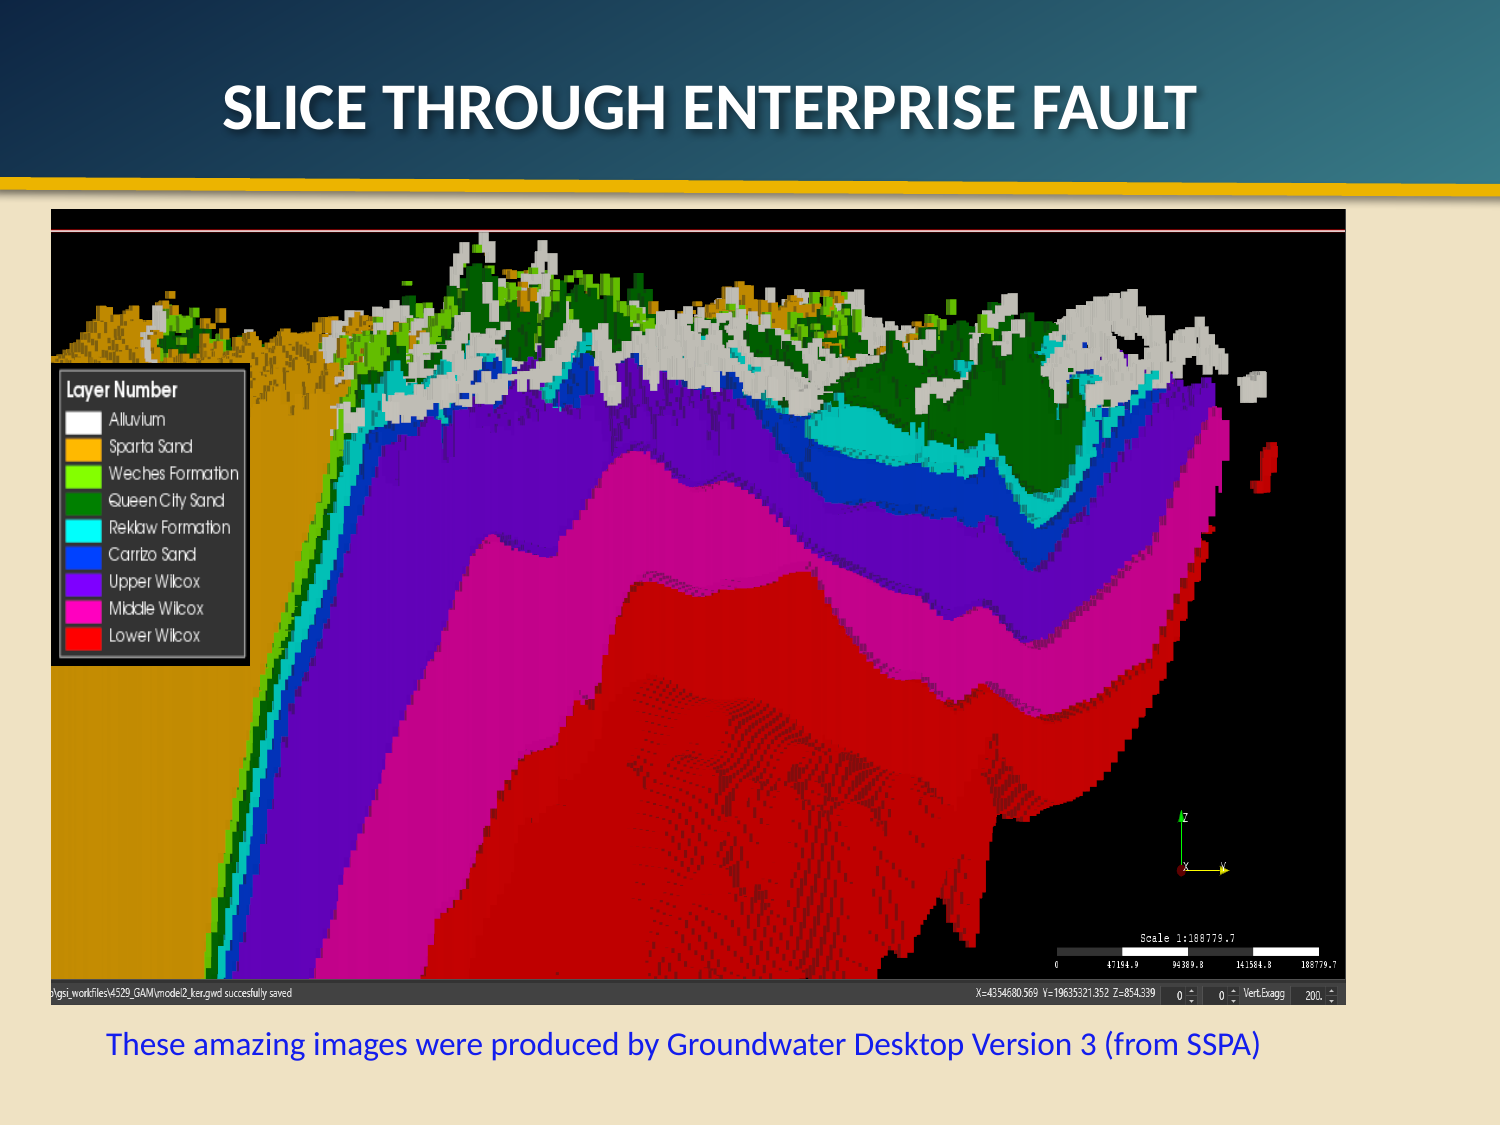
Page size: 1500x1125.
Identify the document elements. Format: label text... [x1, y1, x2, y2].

title Slice through Enterprise Fault [70, 56, 1365, 152]
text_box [51, 208, 1346, 1005]
text_box These amazing images were produced by Groundwater Desktop Version 3 (from SSPA) [91, 1015, 1306, 1070]
